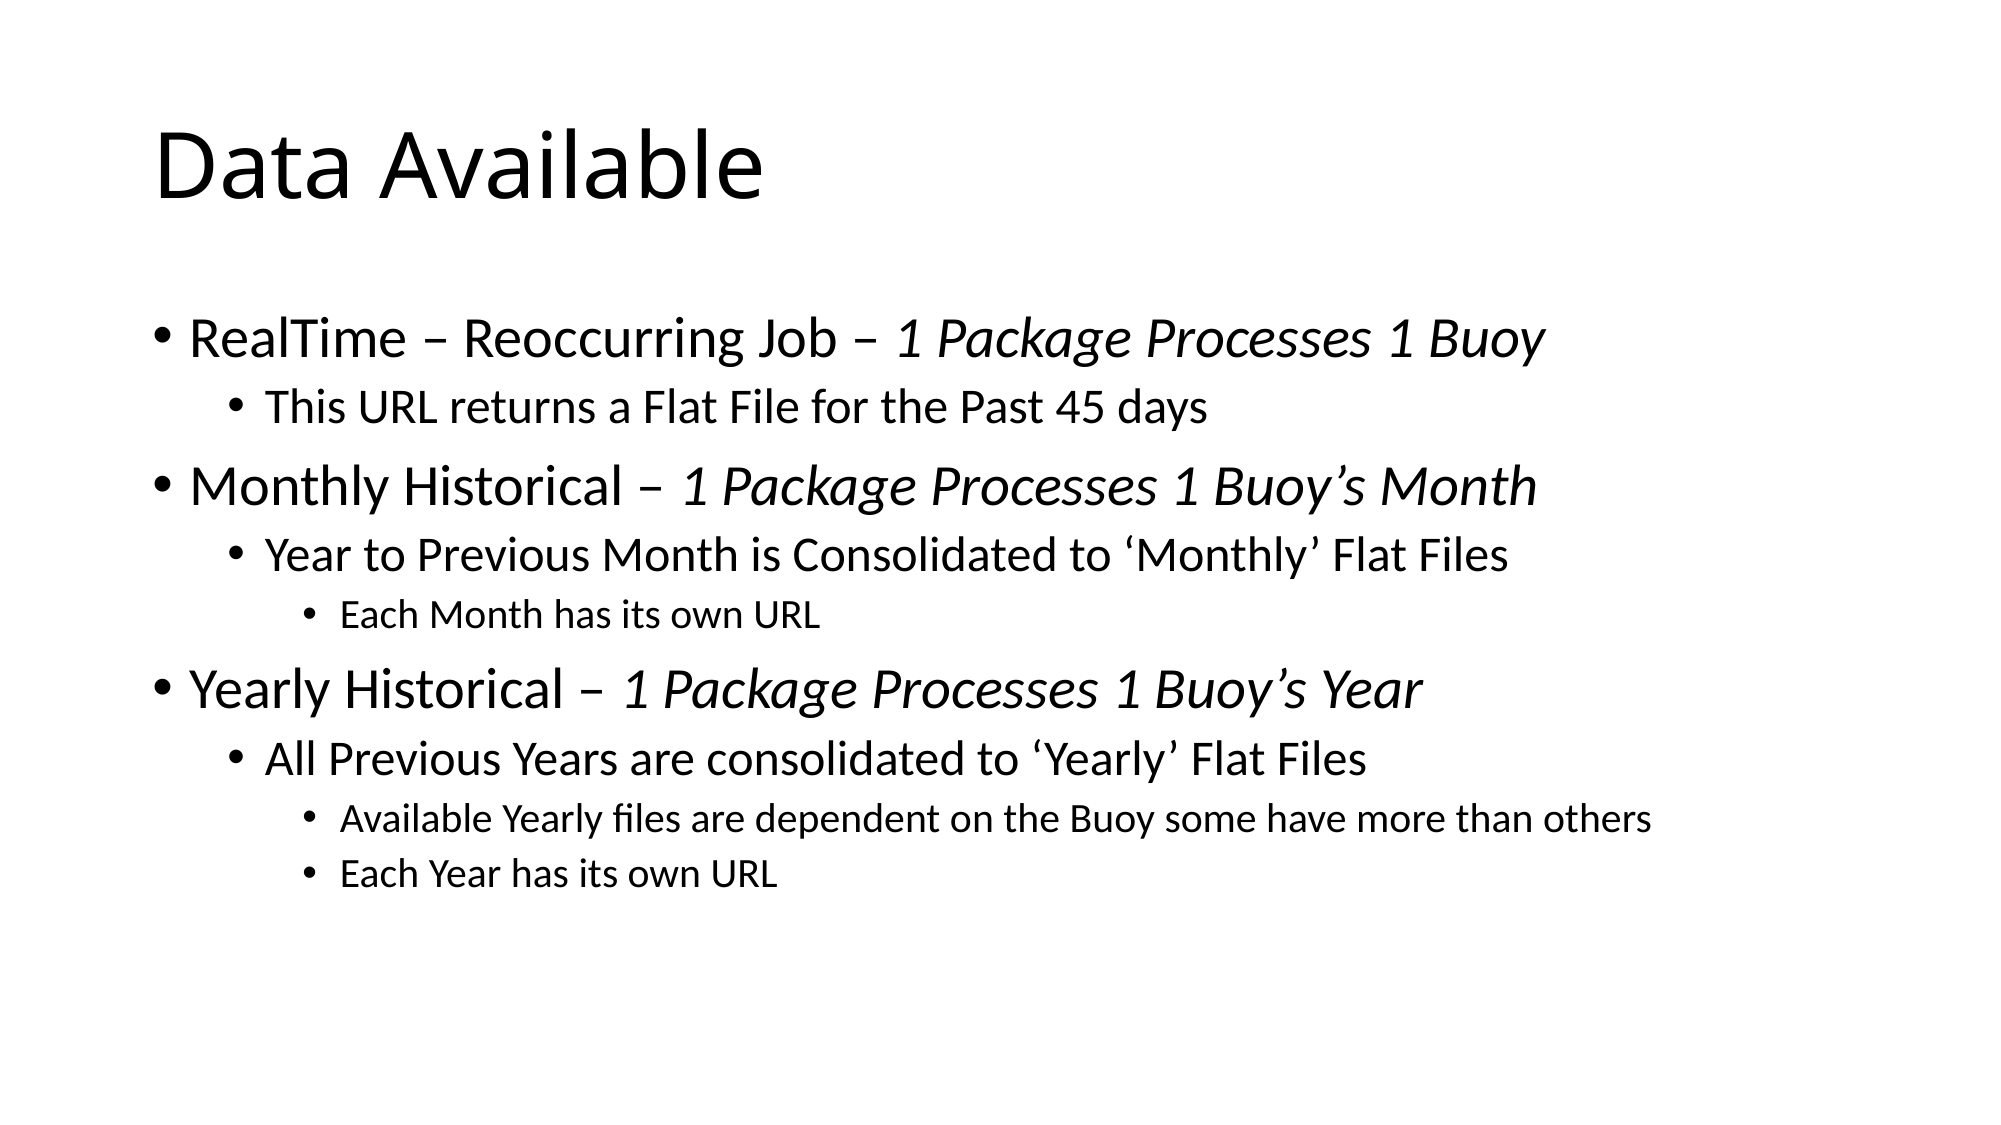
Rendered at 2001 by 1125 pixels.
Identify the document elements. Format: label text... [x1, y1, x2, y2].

list RealTime – Reoccurring Job – 1 Package Processes 1 Buoy This URL returns a Flat File for the Past 45 days Monthly Historical – 1 Package Processes 1 Buoy’s Month Year to Previous Month is Consolidated to ‘Monthly’ Flat Files Each Month has its own URL Yearly Historical – 1 Package Processes 1 Buoy’s Year All Previous Years are consolidated to ‘Yearly’ Flat Files Available Yearly files are dependent on the Buoy some have more than others Each Year has its own URL [137, 299, 1863, 1014]
title Data Available [137, 59, 1863, 278]
